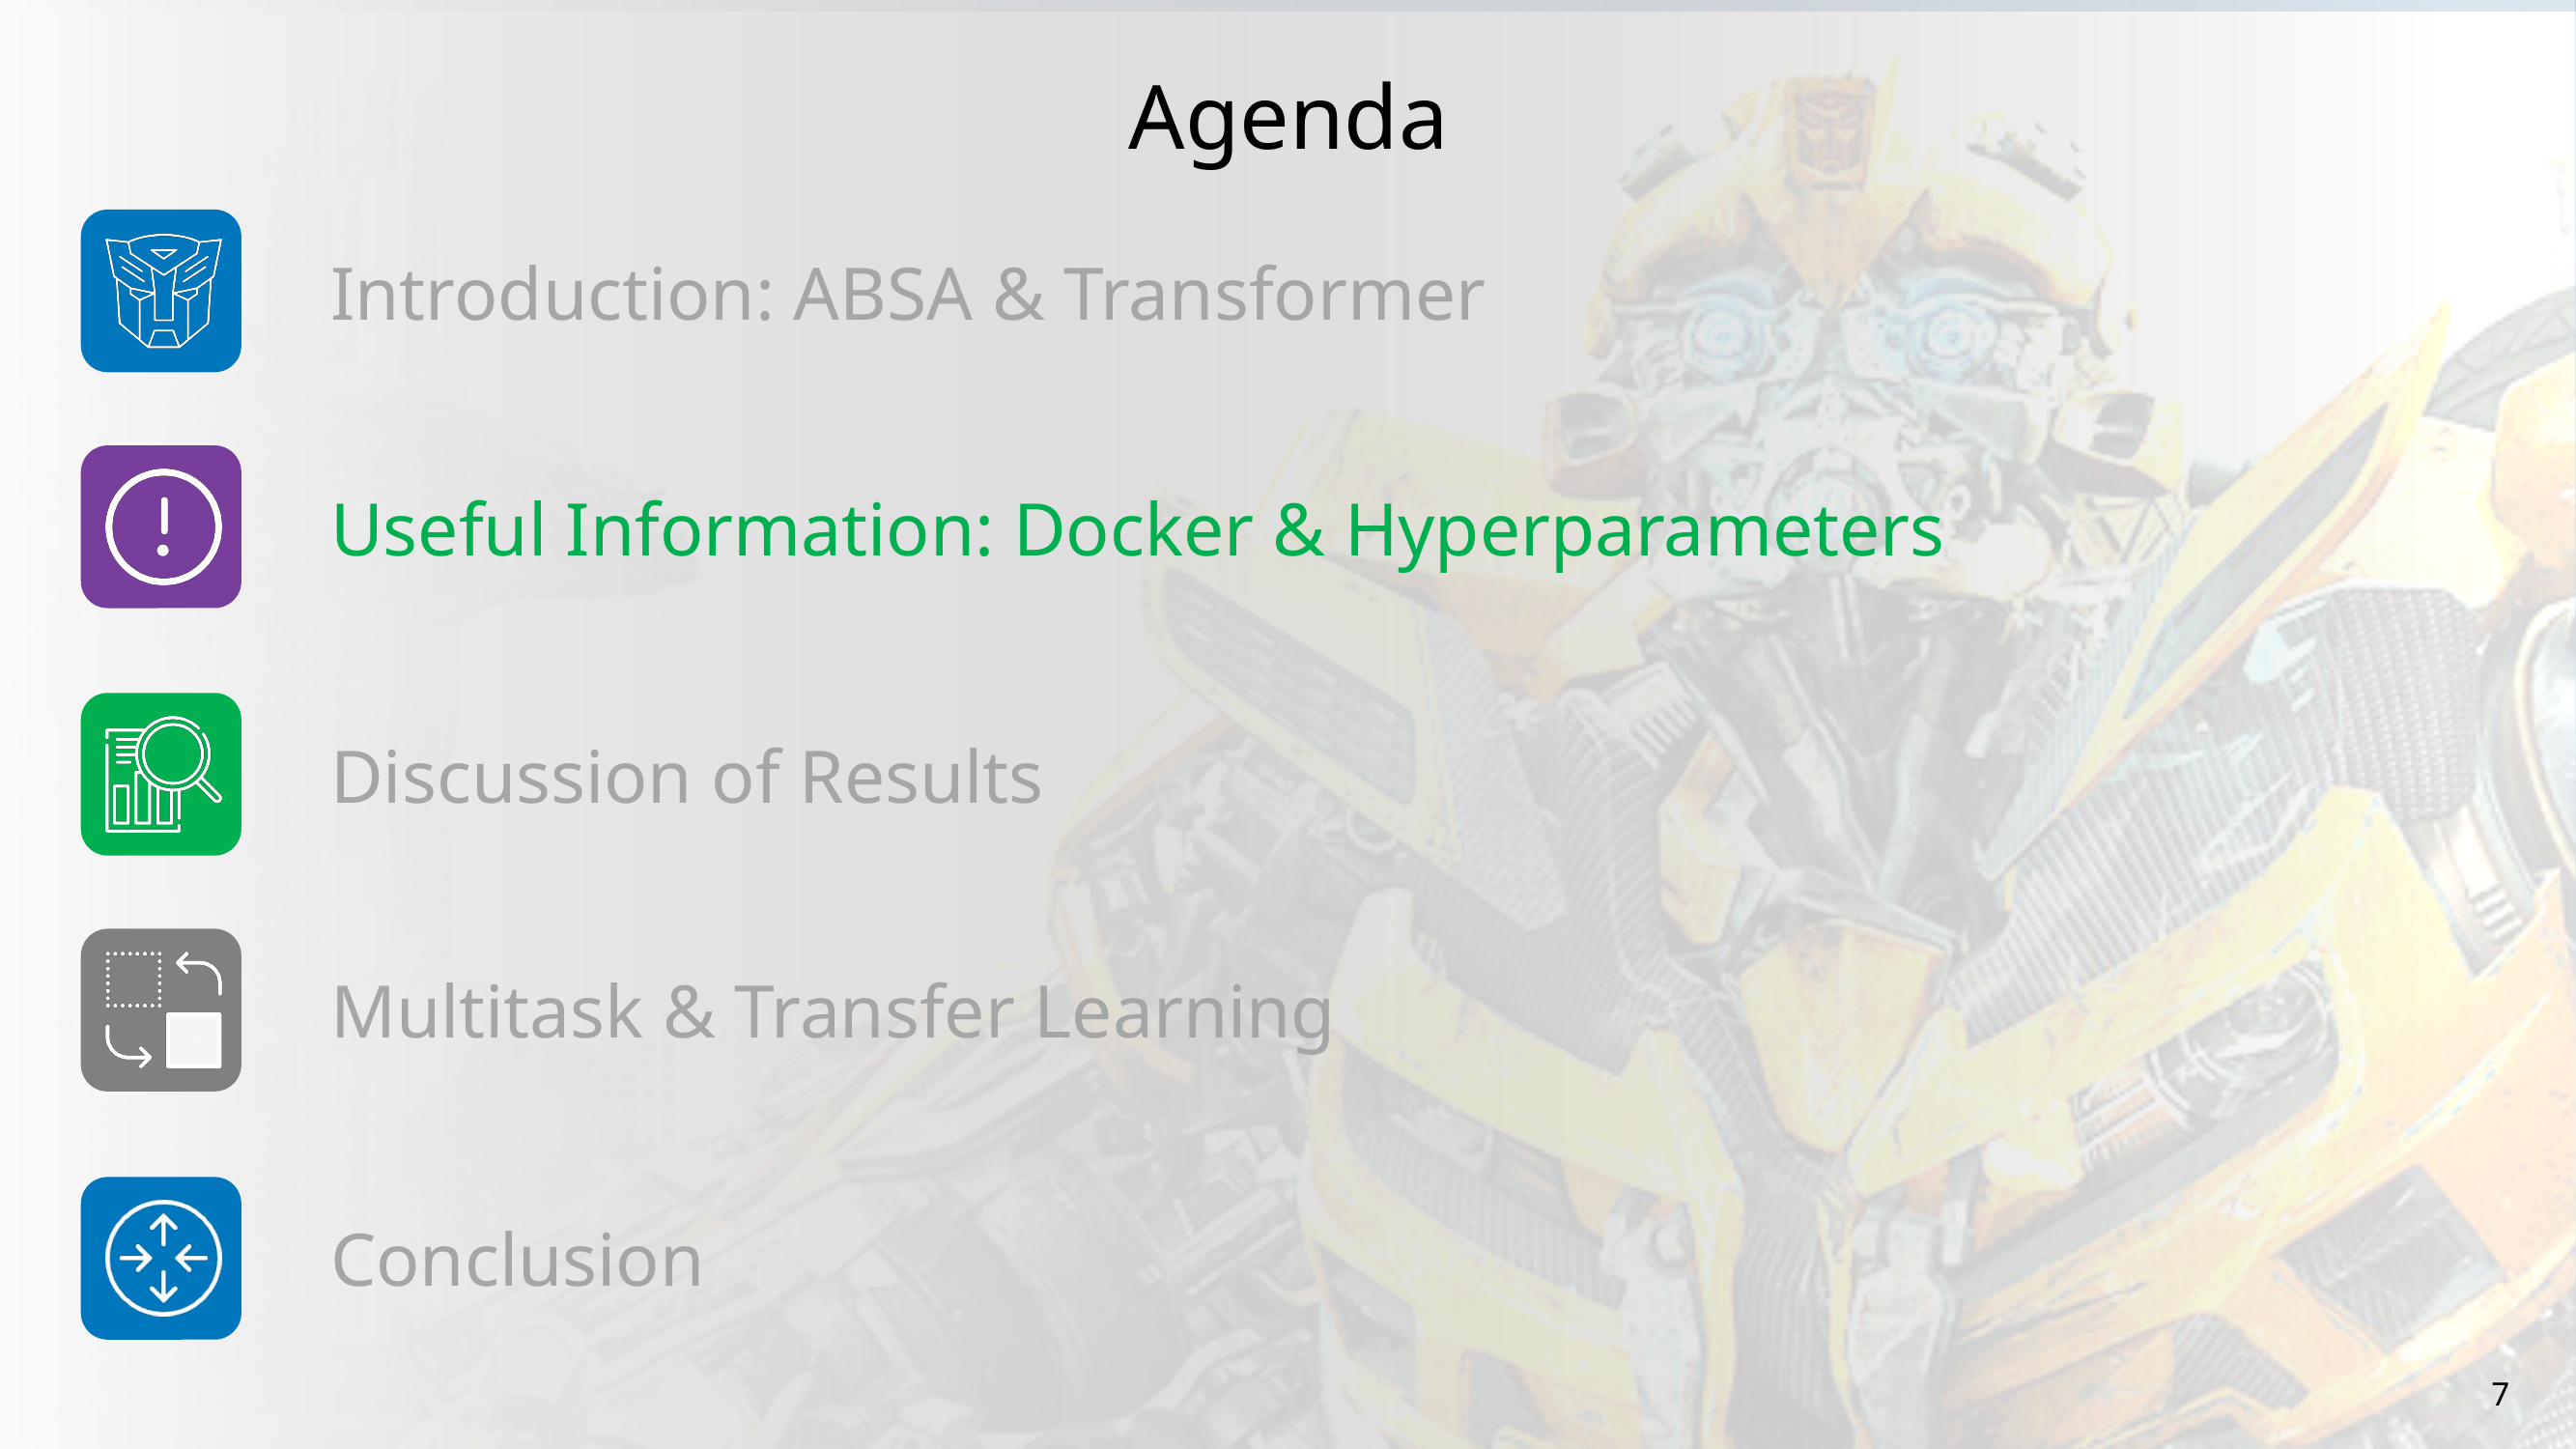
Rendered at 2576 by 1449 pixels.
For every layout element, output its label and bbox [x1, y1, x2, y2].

picture [104, 232, 222, 350]
picture [104, 952, 222, 1069]
picture [104, 1200, 222, 1318]
picture [104, 468, 222, 585]
text_box [0, 0, 2576, 1449]
picture [104, 716, 222, 833]
